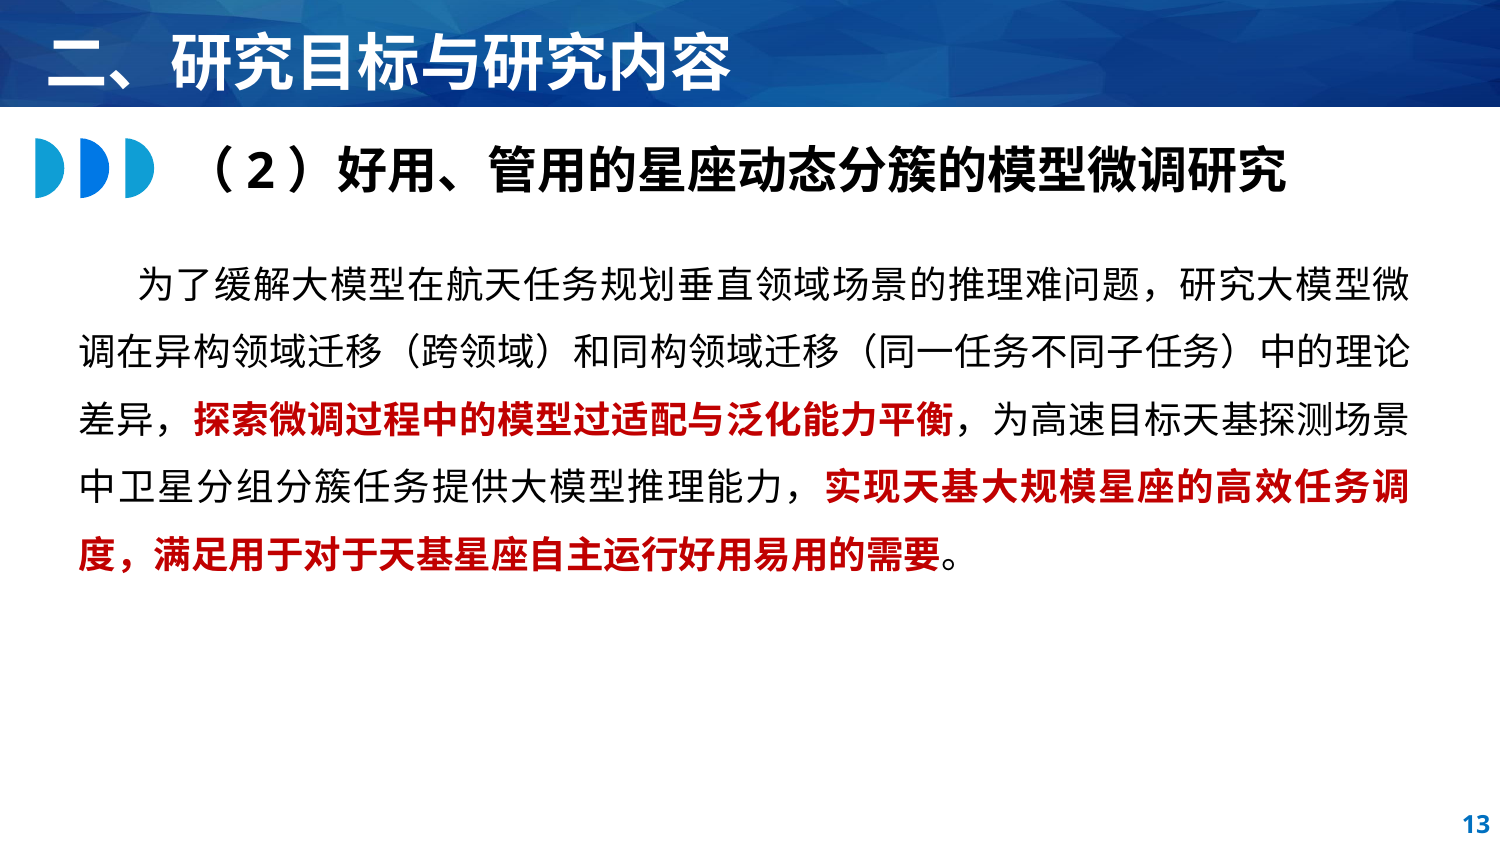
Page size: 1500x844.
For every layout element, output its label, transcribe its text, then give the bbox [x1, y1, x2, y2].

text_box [35, 126, 1500, 210]
text_box 为了缓解大模型在航天任务规划垂直领域场景的推理难问题，研究大模型微调在异构领域迁移（跨领域）和同构领域迁移（同一任务不同子任务）中的理论差异，探索微调过程中的模型过适配与泛化能力平衡，为高速目标天基探测场景中卫星分组分簇任务提供大模型推理能力，实现天基大规模星座的高效任务调度，满足用于对于天基星座自主运行好用易用的需要。 [64, 230, 1426, 584]
text_box [0, 0, 1500, 106]
